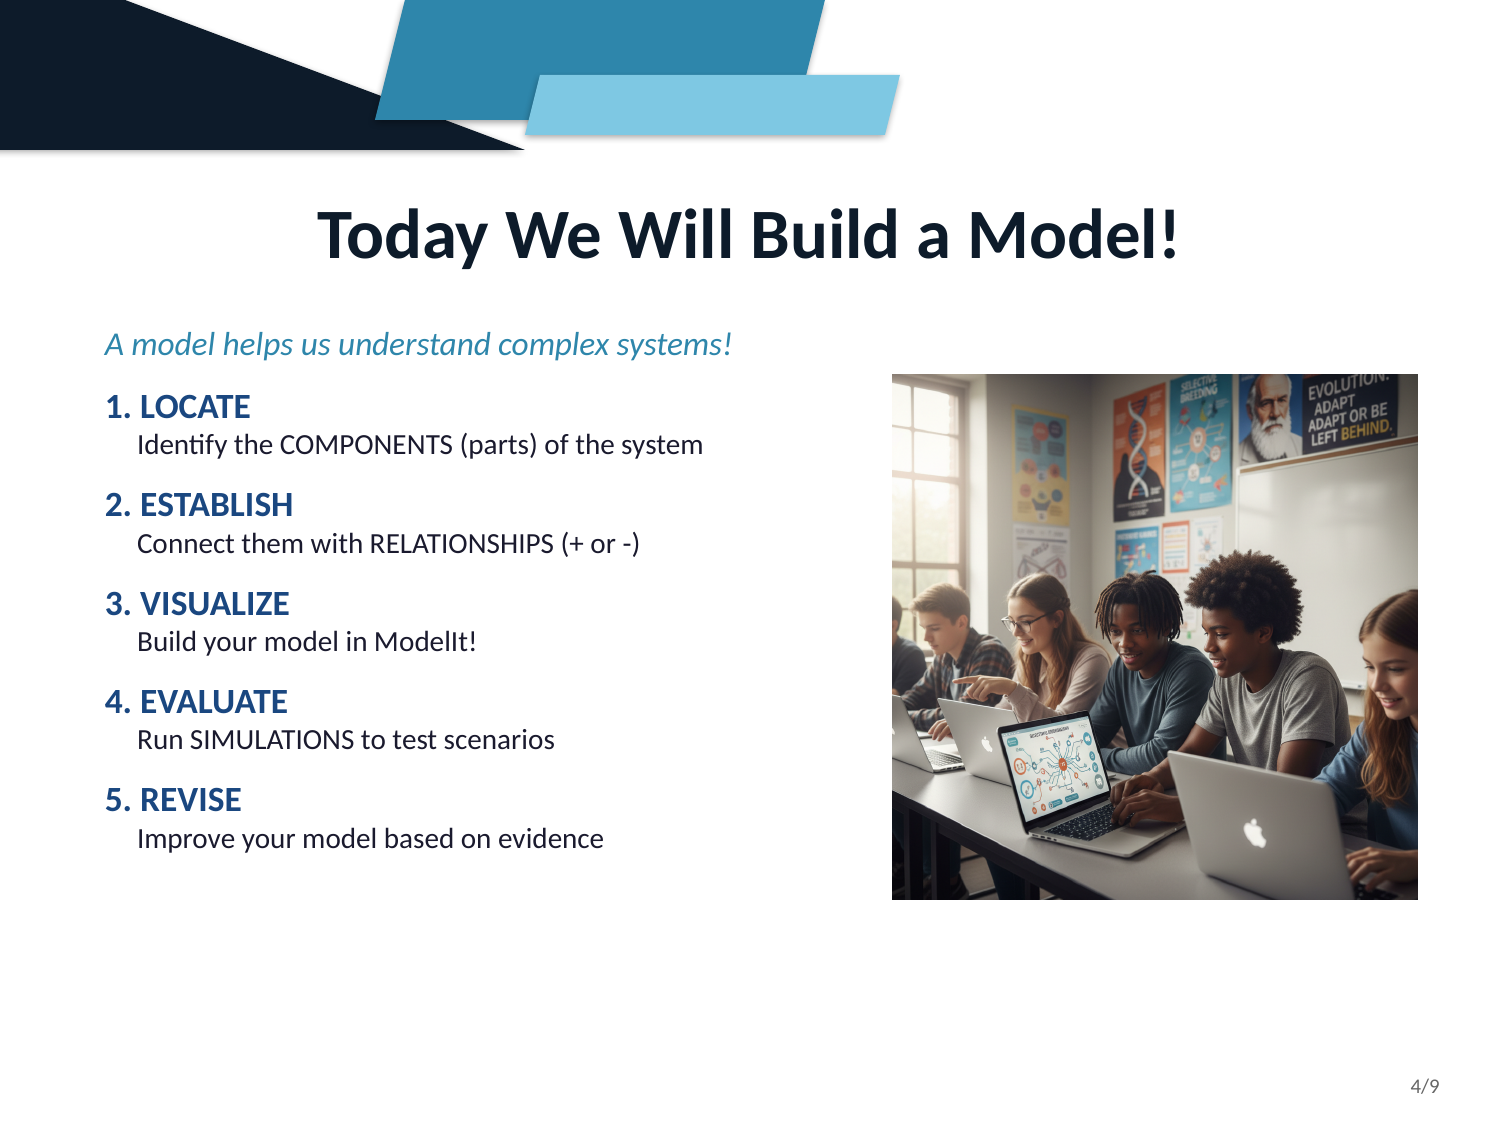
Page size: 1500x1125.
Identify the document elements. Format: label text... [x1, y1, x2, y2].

text_box [524, 74, 901, 136]
text_box [0, 0, 526, 151]
text_box 4/9 [1395, 1065, 1455, 1105]
picture [892, 374, 1418, 901]
text_box [374, 0, 826, 121]
text_box Today We Will Build a Model! [302, 179, 1198, 280]
text_box A model helps us understand complex systems! 1. LOCATE Identify the COMPONENTS (parts) of the system 2. ESTABLISH Connect them with RELATIONSHIPS (+ or -) 3. VISUALIZE Build your model in ModelIt! 4. EVALUATE Run SIMULATIONS to test scenarios 5. REVISE Improve your model based on evidence [89, 314, 870, 862]
